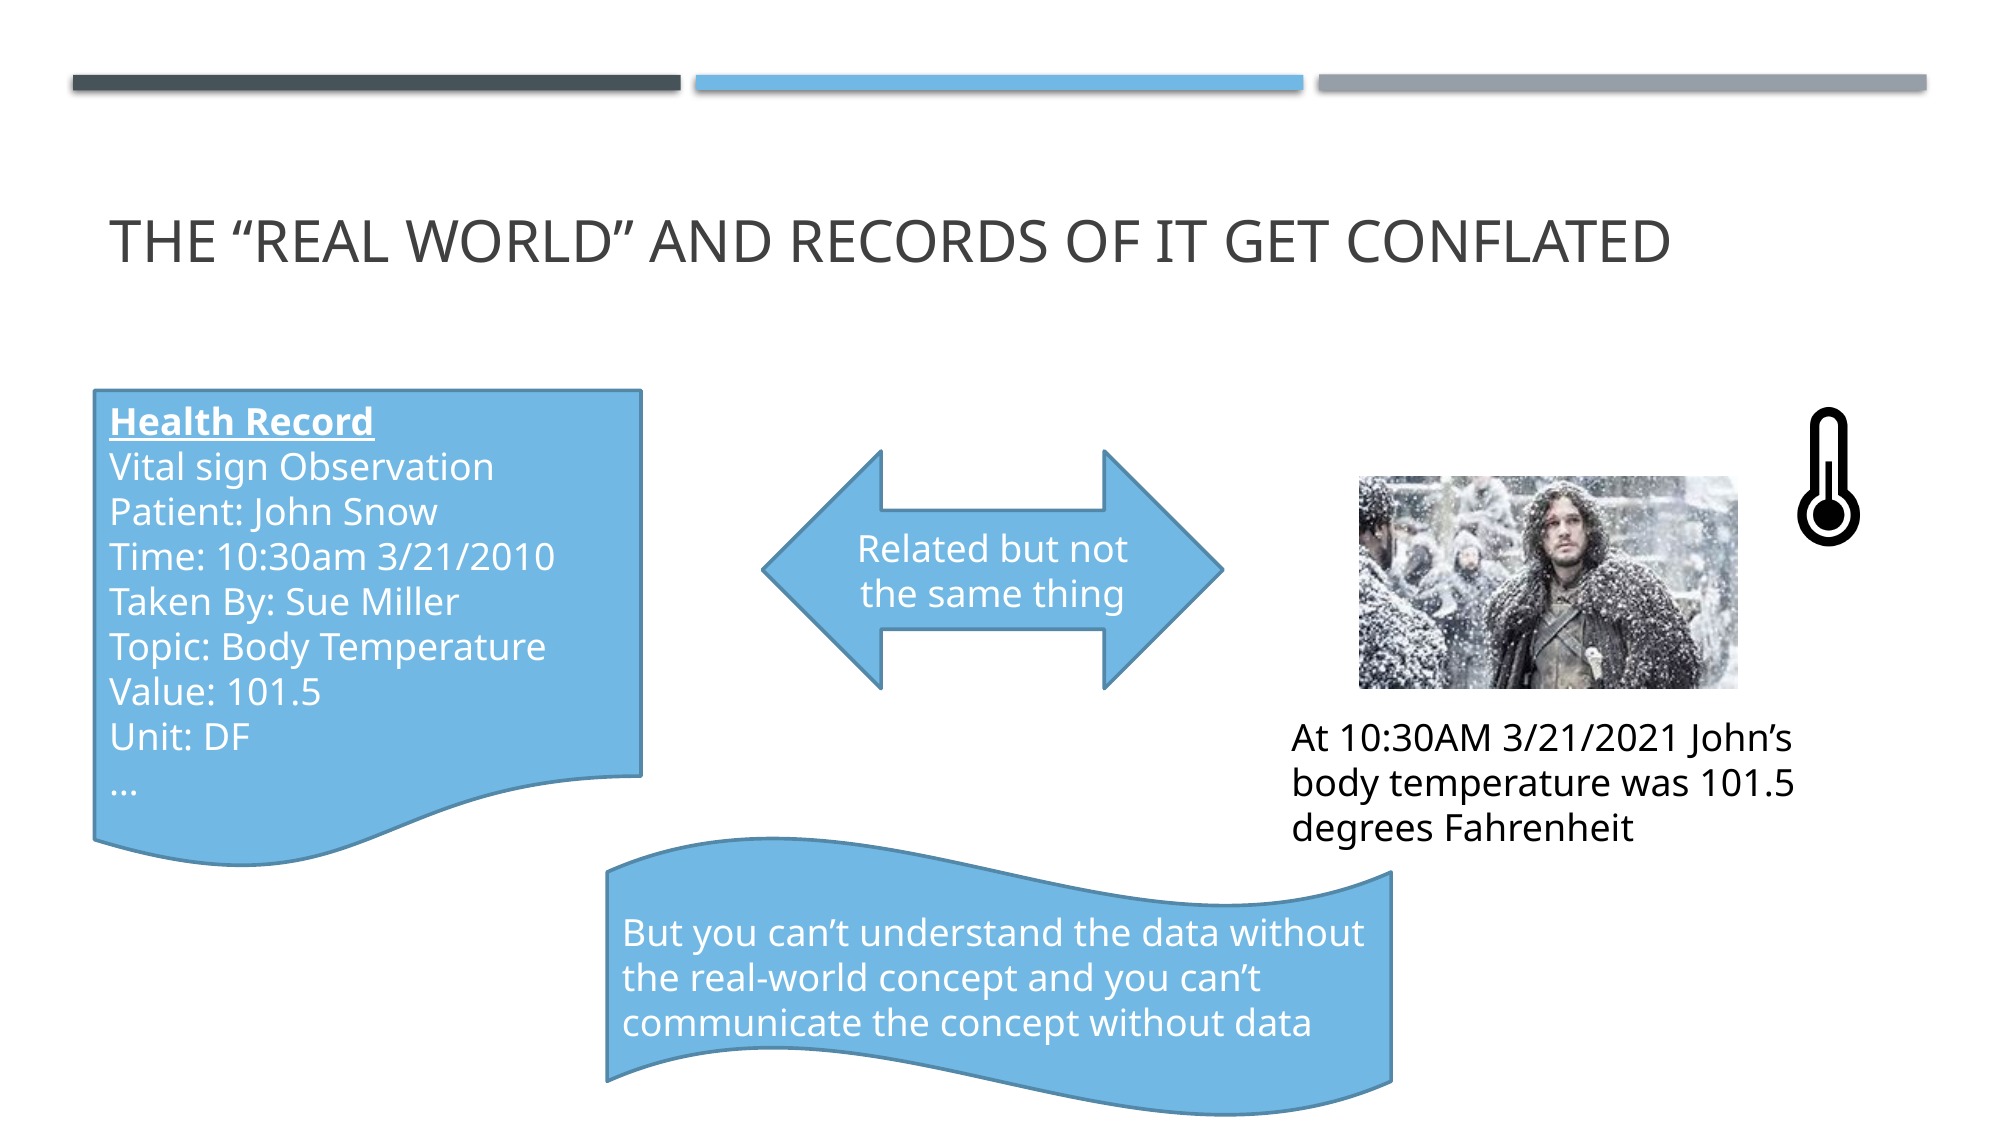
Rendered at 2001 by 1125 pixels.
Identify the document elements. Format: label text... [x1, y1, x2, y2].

text_box At 10:30AM 3/21/2021 John’s body temperature was 101.5 degrees Fahrenheit [1276, 707, 1843, 857]
picture [1358, 475, 1738, 690]
text_box Health Record Vital sign Observation Patient: John Snow Time: 10:30am 3/21/2010 Taken By: Sue Miller Topic: Body Temperature Value: 101.5 Unit: DF … [92, 388, 643, 868]
text_box But you can’t understand the data without the real-world concept and you can’t communicate the concept without data [605, 836, 1393, 1117]
title The “real world” and records of it get conflated [94, 119, 1904, 282]
text_box Related but not the same thing [761, 449, 1225, 691]
picture [1753, 400, 1905, 552]
